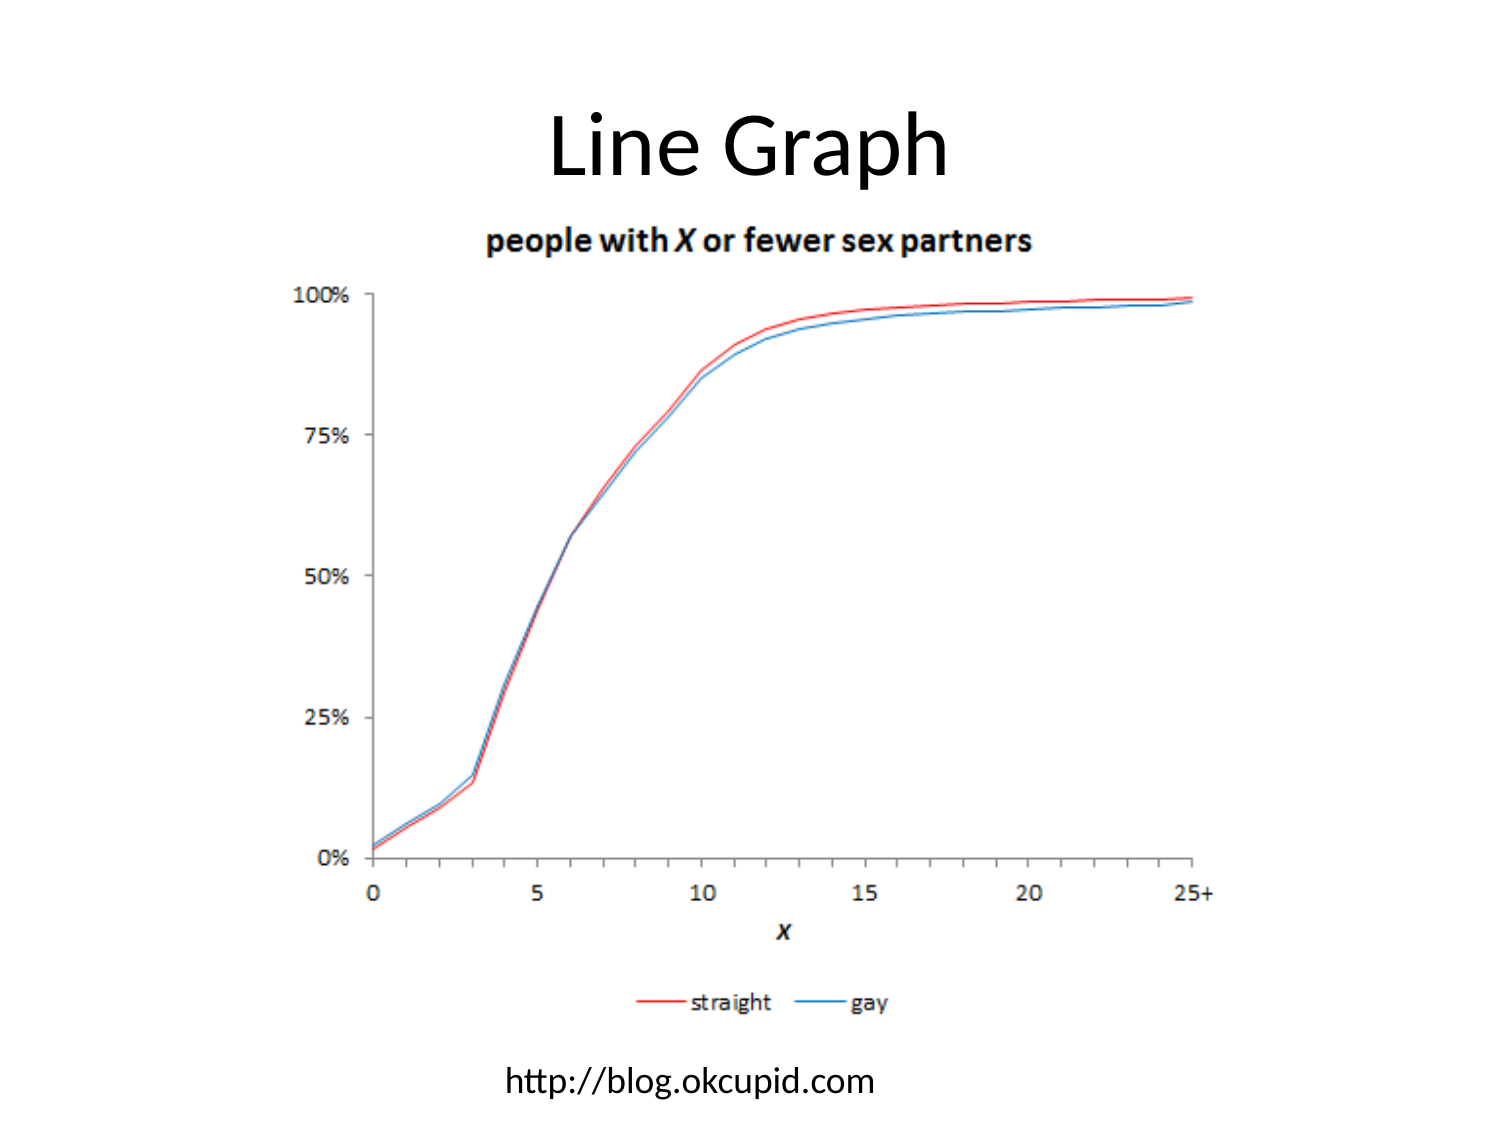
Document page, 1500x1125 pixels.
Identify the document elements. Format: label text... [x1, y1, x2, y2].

title Line Graph [75, 45, 1425, 233]
picture [269, 219, 1254, 1034]
text_box http://blog.okcupid.com [490, 1048, 892, 1108]
